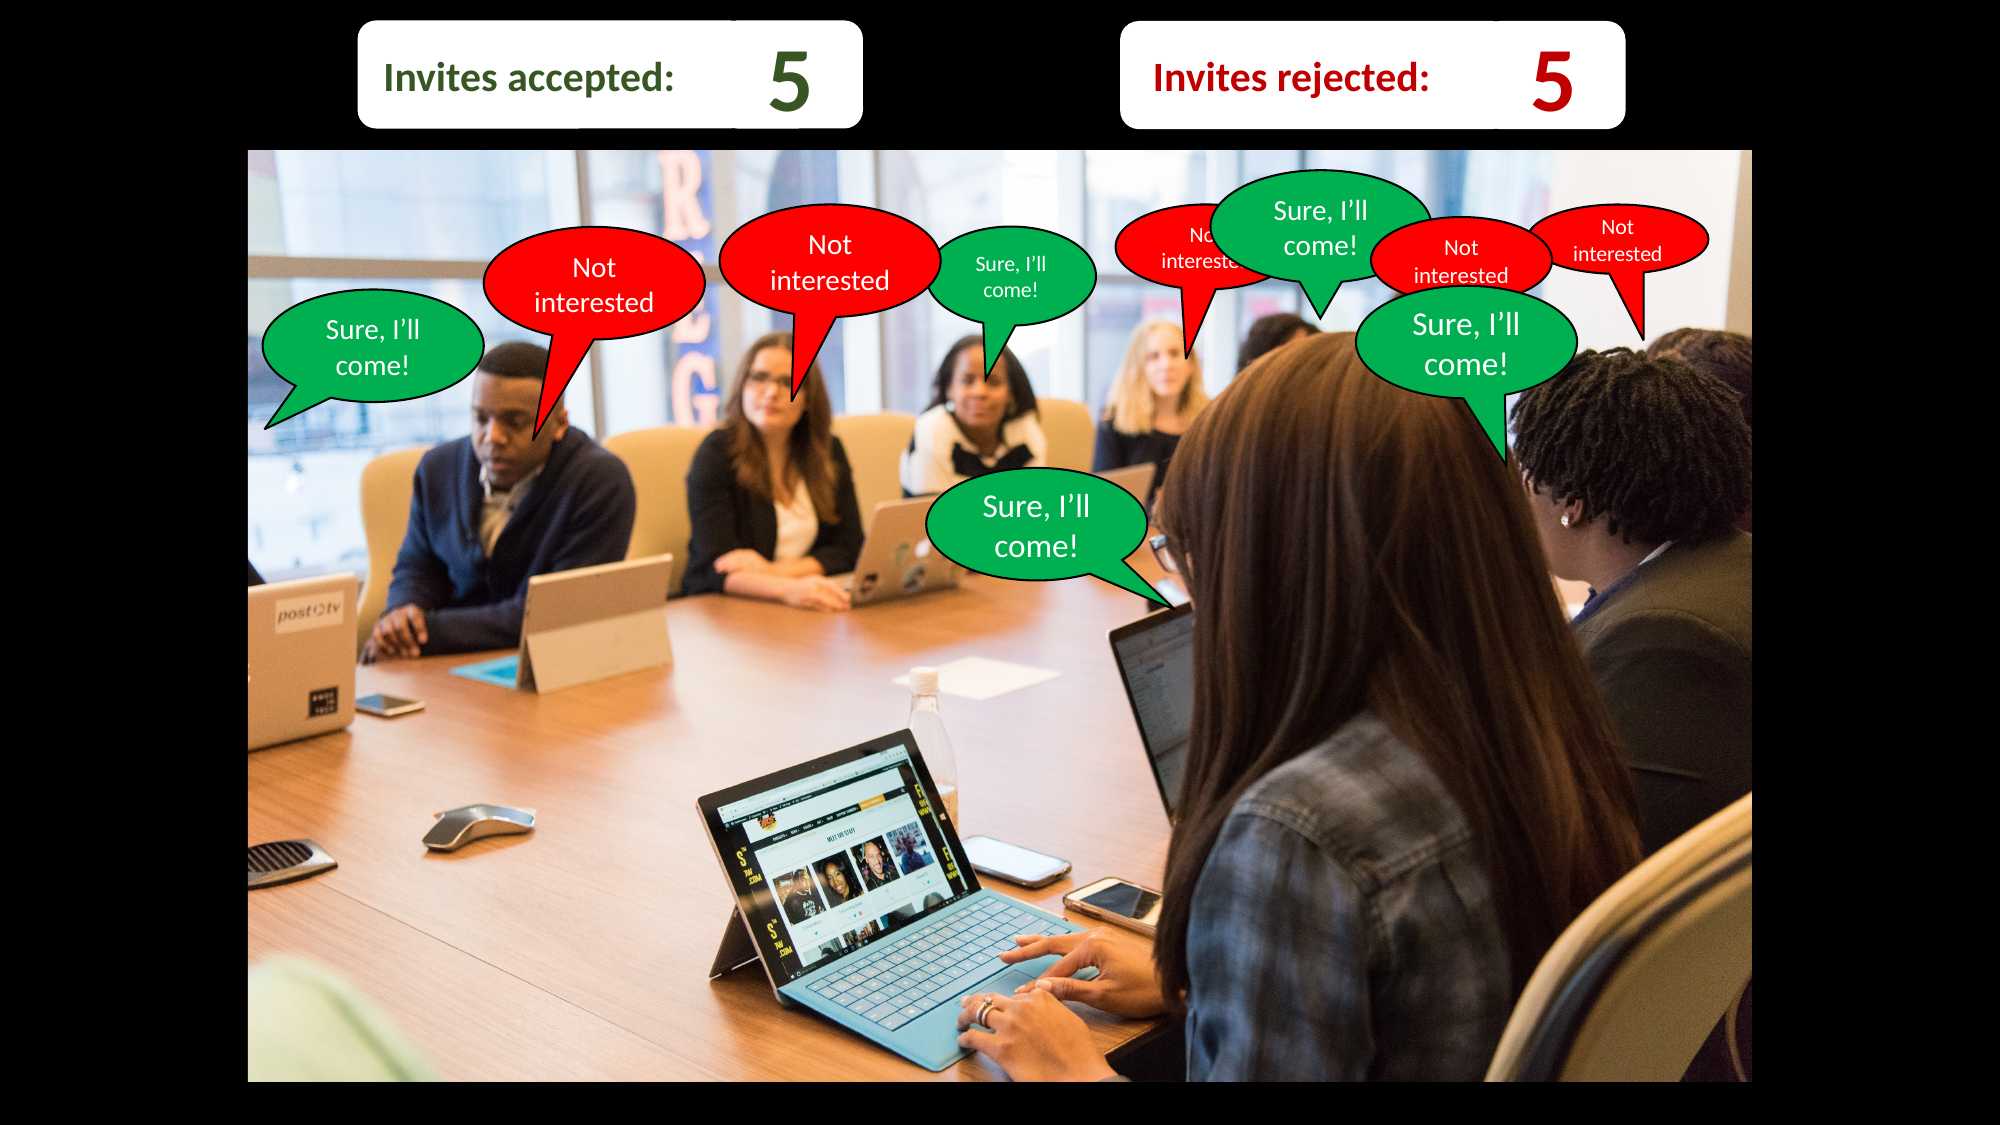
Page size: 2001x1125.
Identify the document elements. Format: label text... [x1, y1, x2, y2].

text_box Invites accepted: [357, 20, 733, 129]
text_box Invites rejected: [1120, 20, 1494, 130]
text_box 5 [1481, 20, 1626, 130]
text_box 5 [718, 20, 864, 129]
picture [247, 149, 1752, 1082]
